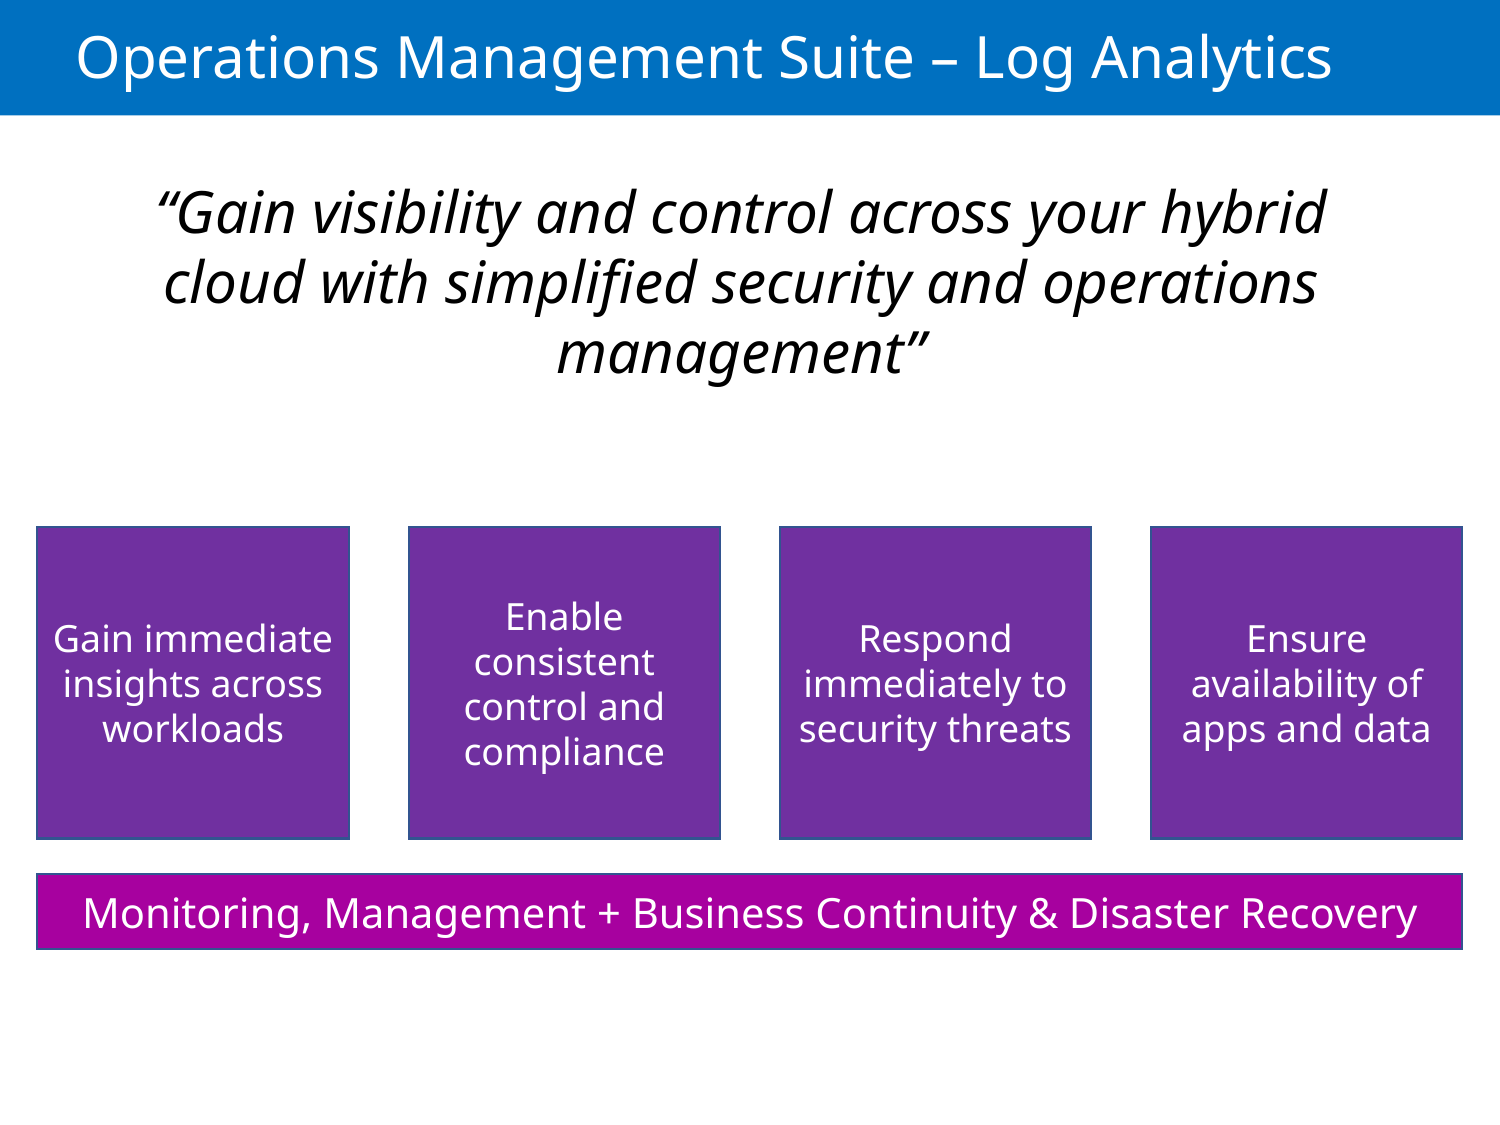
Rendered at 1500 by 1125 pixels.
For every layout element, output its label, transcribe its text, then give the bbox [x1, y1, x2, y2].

title Operations Management Suite – Log Analytics [75, 0, 1351, 122]
text_box “Gain visibility and control across your hybrid cloud with simplified security and operations management” [75, 167, 1408, 425]
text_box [37, 526, 1463, 950]
